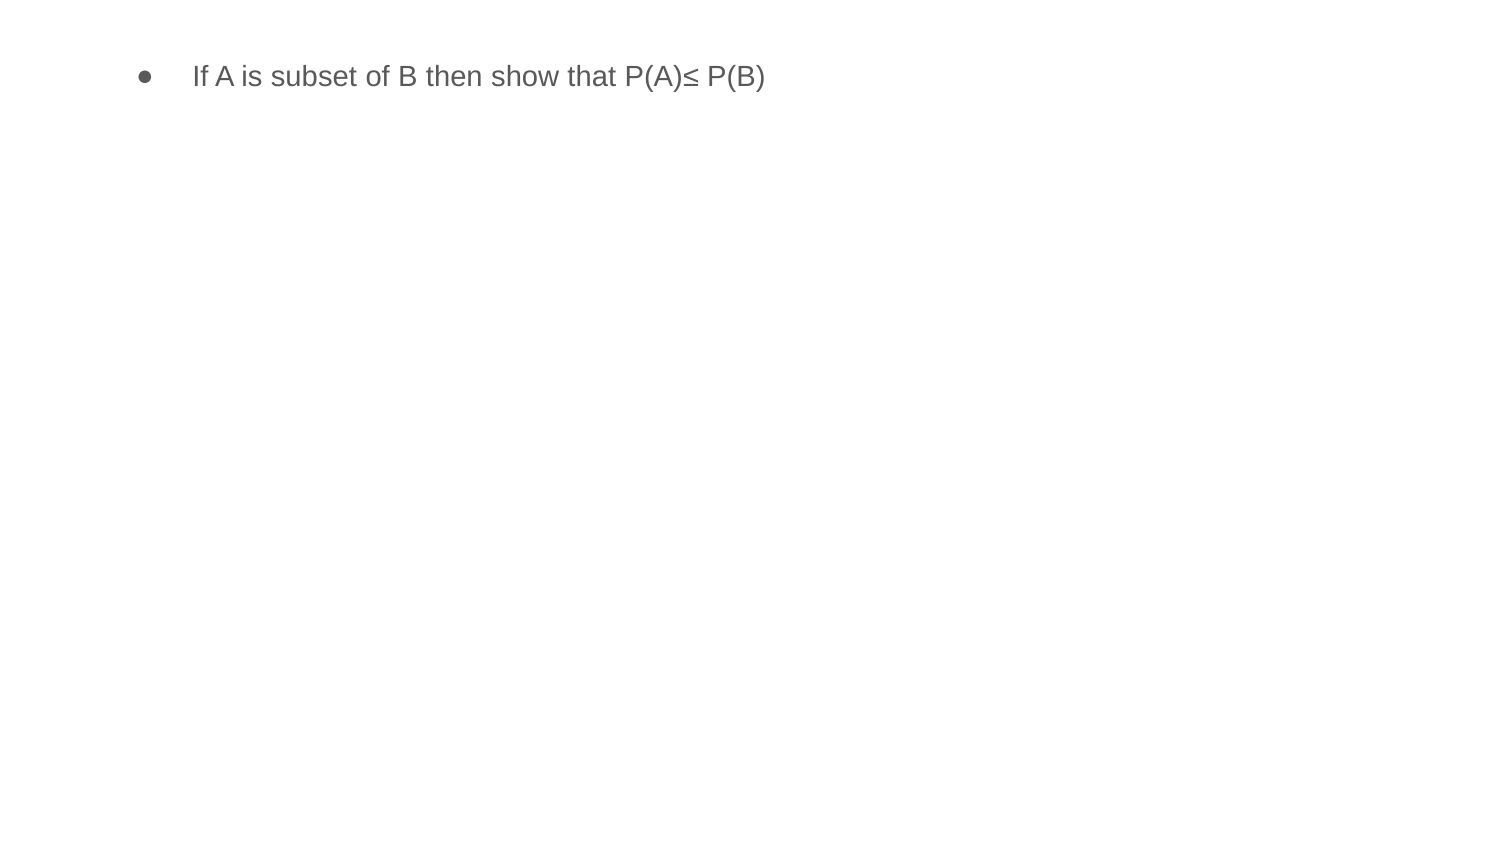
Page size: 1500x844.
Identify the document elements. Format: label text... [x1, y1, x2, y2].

list If A is subset of B then show that P(A)≤ P(B) [102, 37, 1500, 822]
